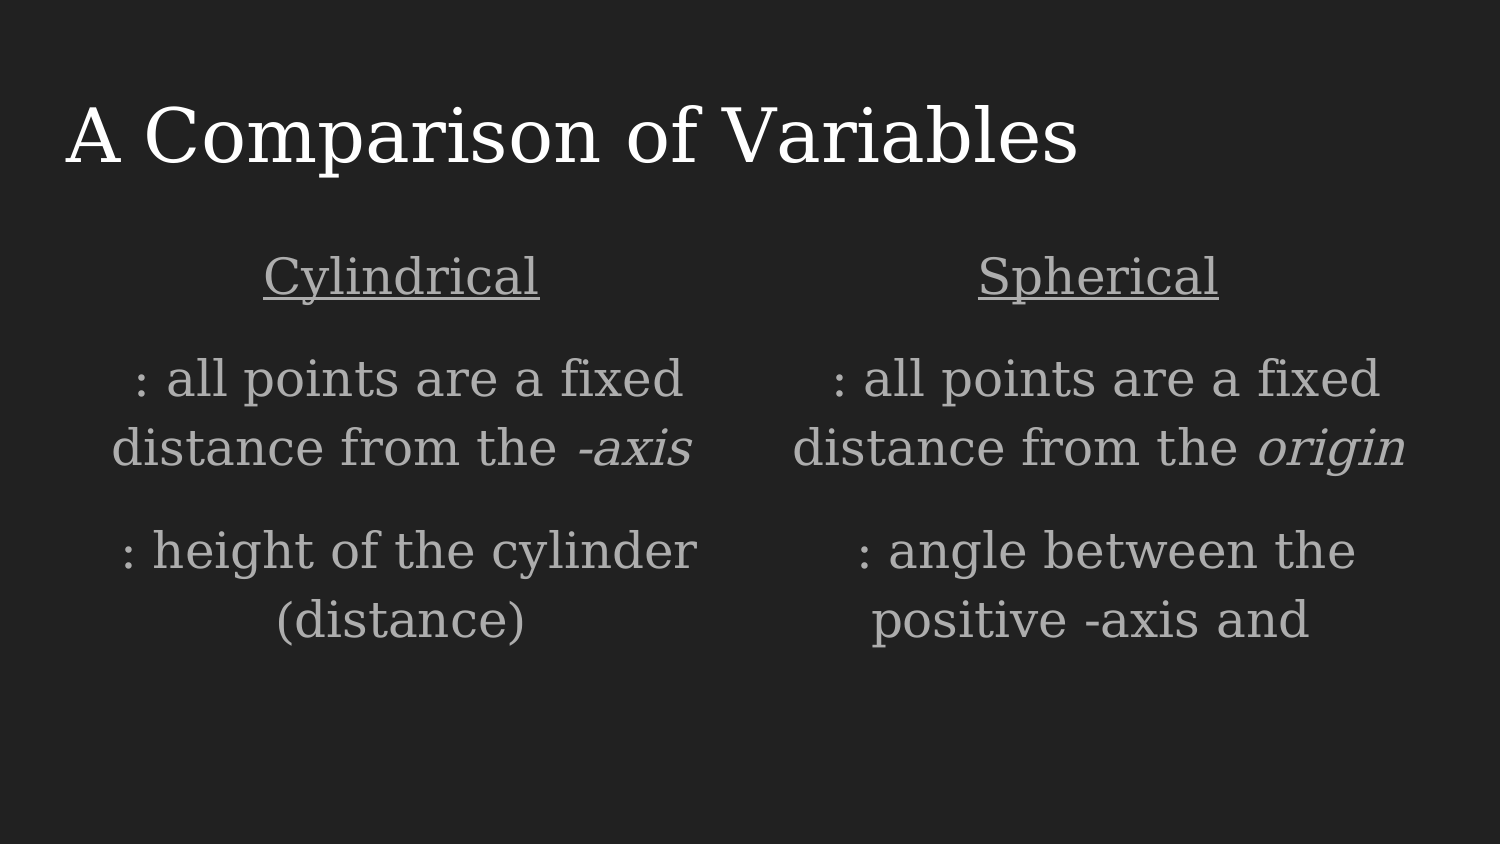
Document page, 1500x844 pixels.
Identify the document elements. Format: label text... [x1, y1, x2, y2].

title A Comparison of Variables [51, 72, 1449, 189]
